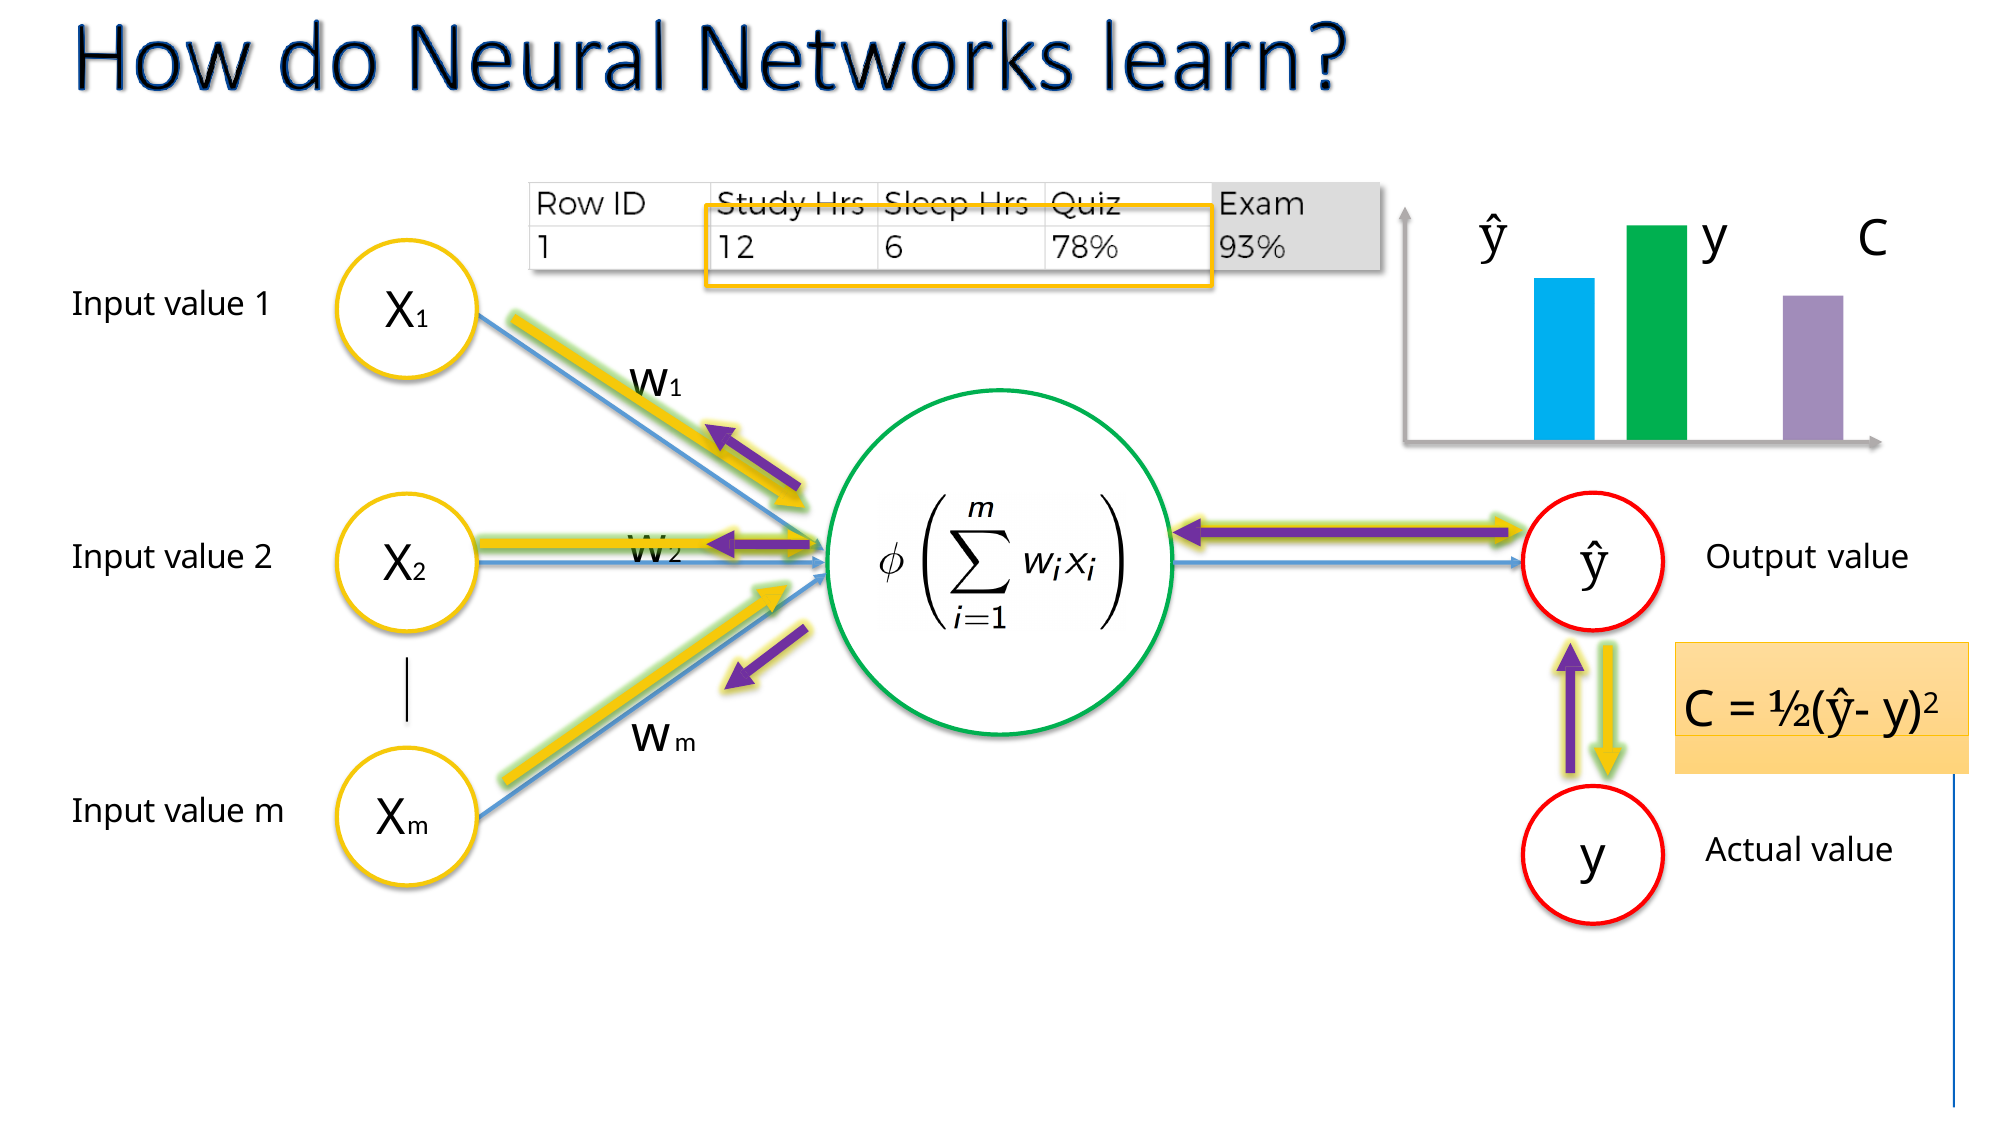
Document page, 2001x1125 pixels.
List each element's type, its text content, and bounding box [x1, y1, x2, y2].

picture [1675, 642, 1969, 774]
text_box Input value 2 [69, 533, 289, 576]
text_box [328, 742, 486, 898]
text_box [1514, 780, 1672, 936]
text_box Input value 1 [69, 280, 282, 323]
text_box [328, 234, 1956, 1108]
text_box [524, 178, 1902, 465]
text_box Input value m [69, 787, 306, 830]
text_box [328, 488, 462, 644]
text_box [74, 15, 1353, 97]
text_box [462, 300, 1672, 825]
